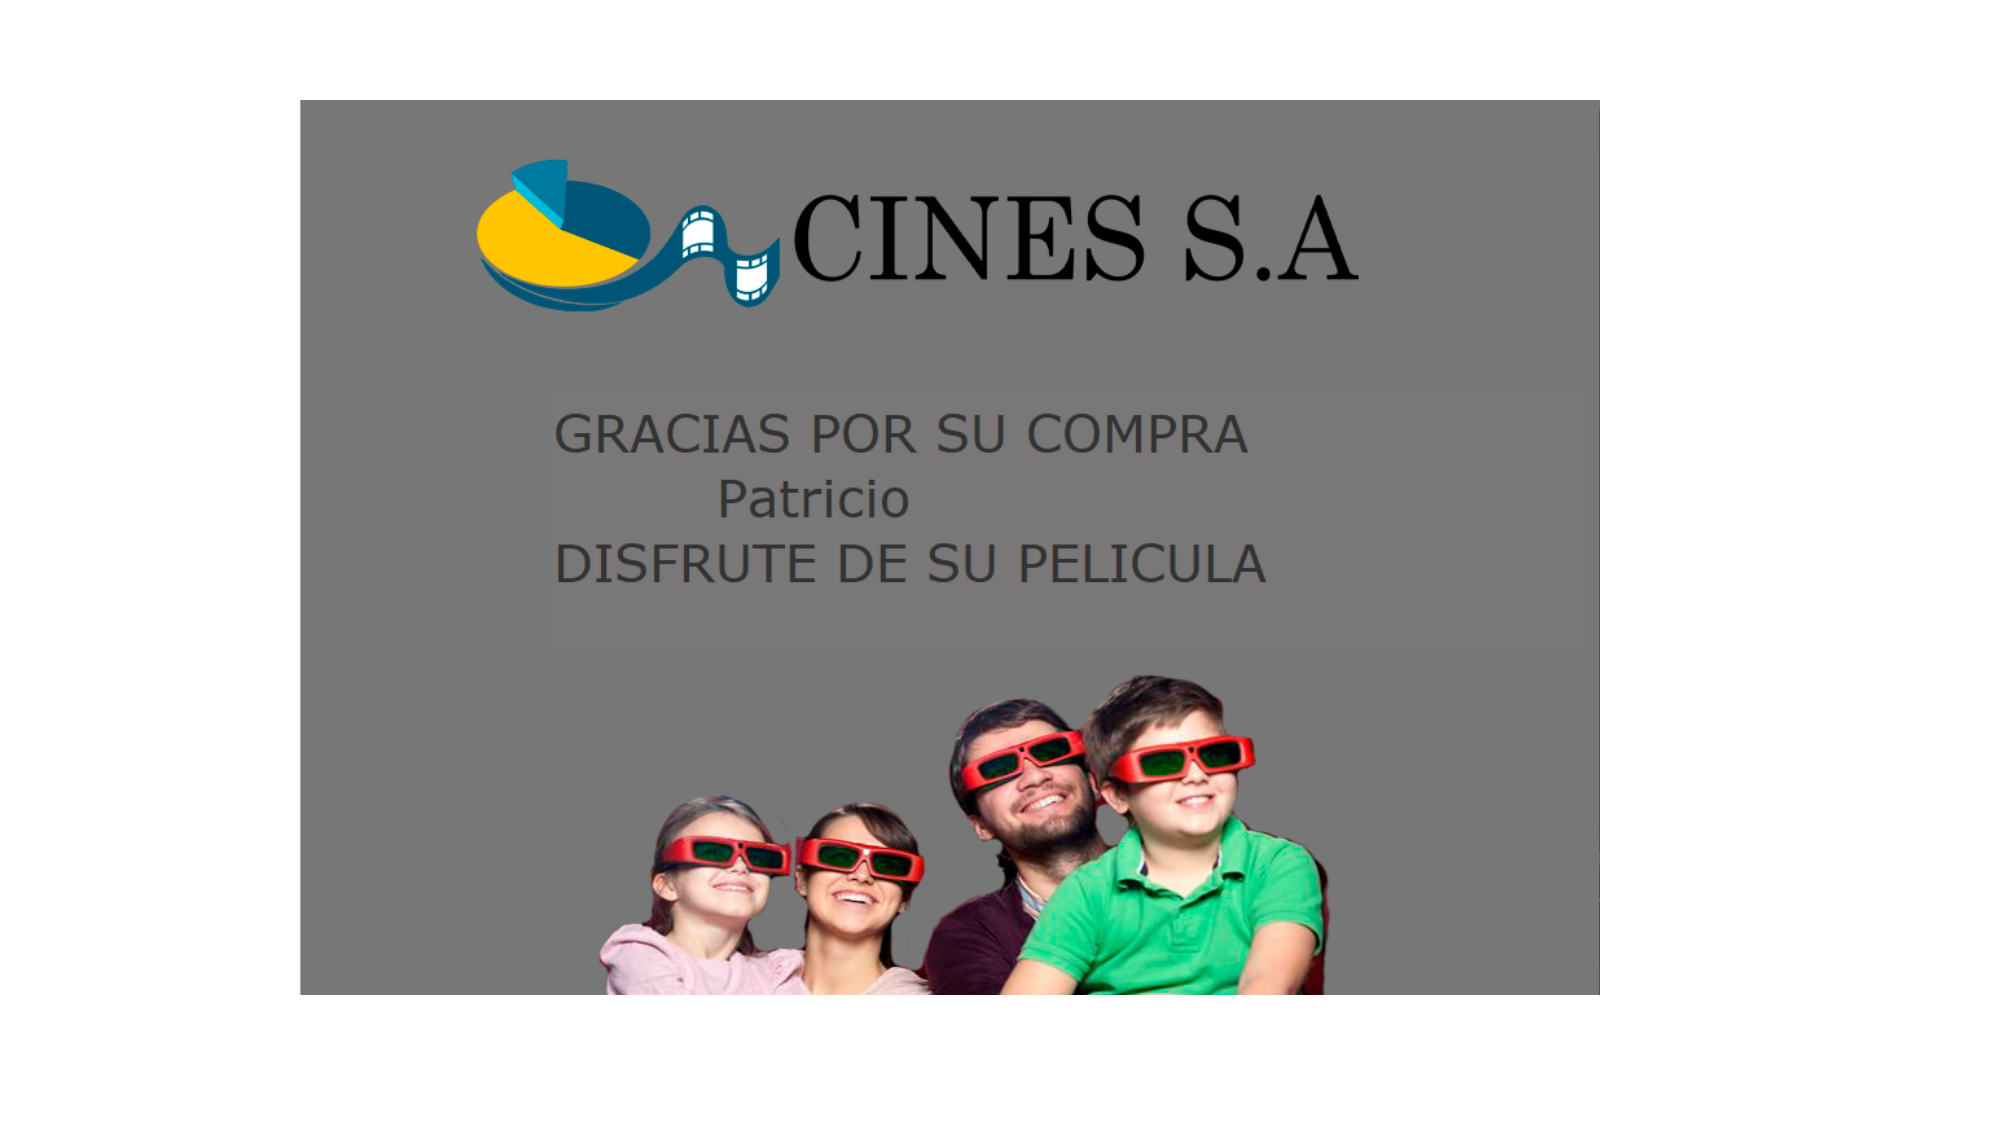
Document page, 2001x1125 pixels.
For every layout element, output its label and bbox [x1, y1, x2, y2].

picture [300, 100, 1600, 995]
